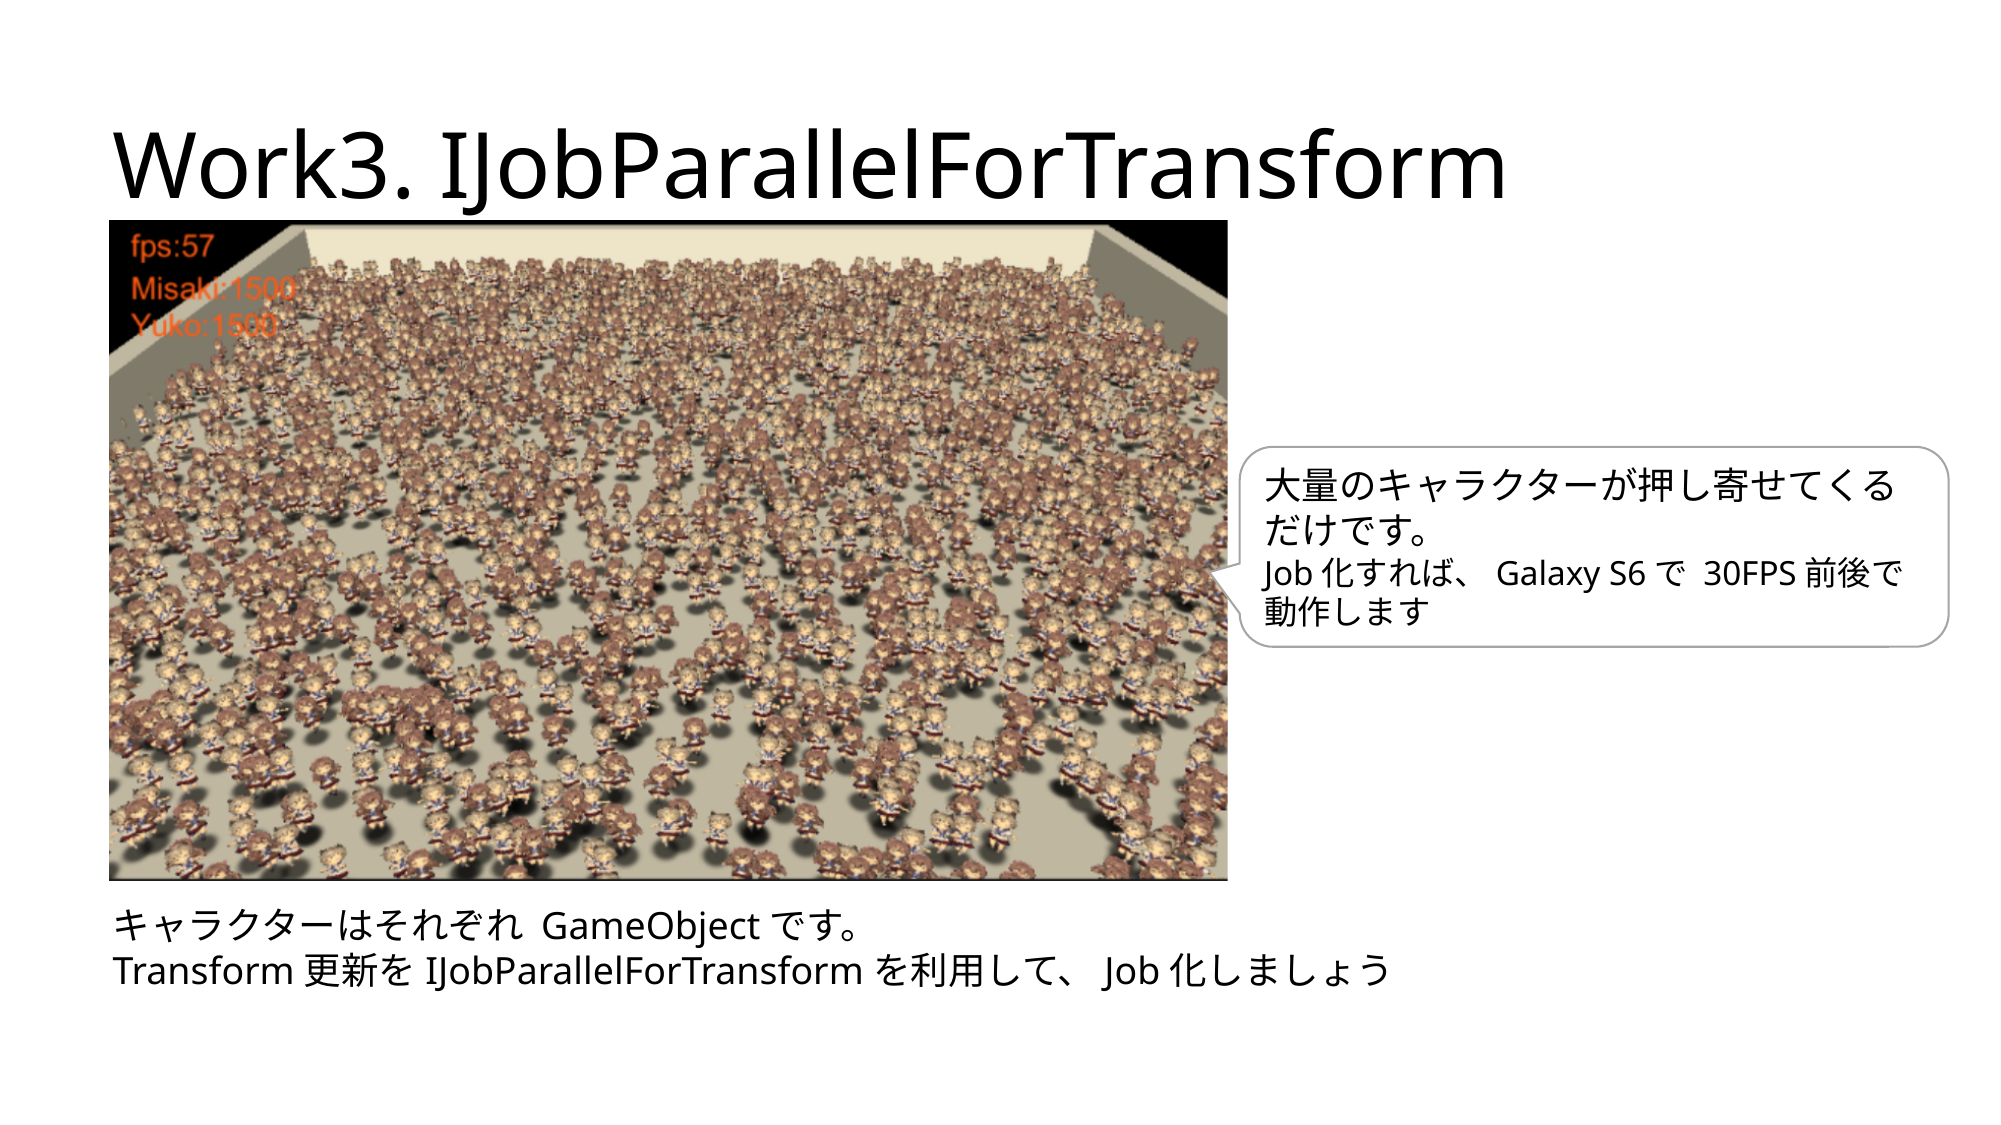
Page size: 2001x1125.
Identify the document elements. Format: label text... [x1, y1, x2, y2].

picture [109, 220, 1228, 881]
text_box キャラクターはそれぞれ GameObjectです。 Transform更新をIJobParallelForTransformを利用して、Job化しましょう [97, 894, 1442, 1000]
text_box 大量のキャラクターが押し寄せてくるだけです。 Job化すれば、Galaxy S6で 30FPS前後で動作します [1228, 445, 1950, 648]
title Work3. IJobParallelForTransform [97, 59, 1823, 278]
